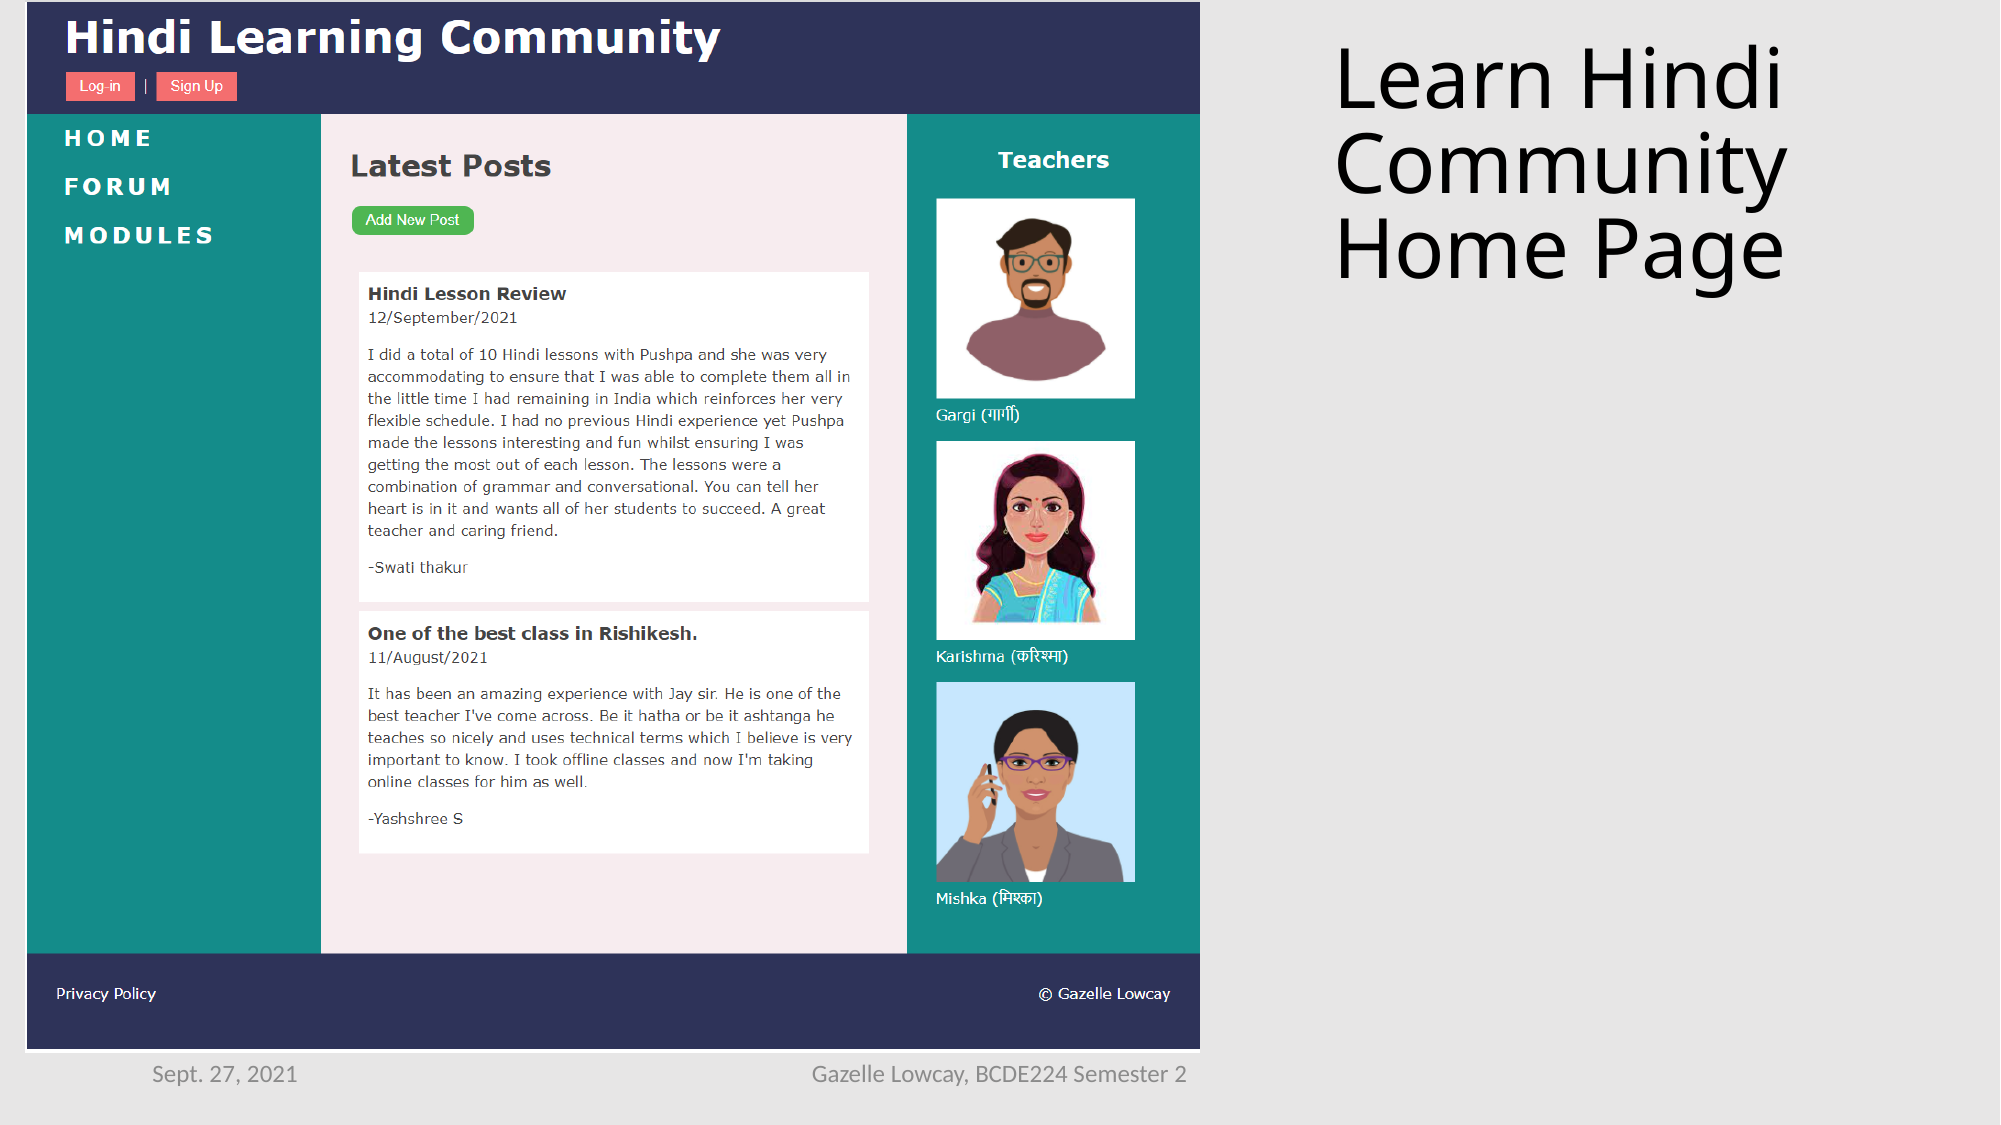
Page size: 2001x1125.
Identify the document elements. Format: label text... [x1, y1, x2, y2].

picture [25, 0, 1200, 1053]
footer Gazelle Lowcay, BCDE224 Semester 2 [662, 1042, 1338, 1103]
title Learn Hindi Community Home Page [1318, 32, 1869, 303]
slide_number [137, 1053, 588, 1103]
